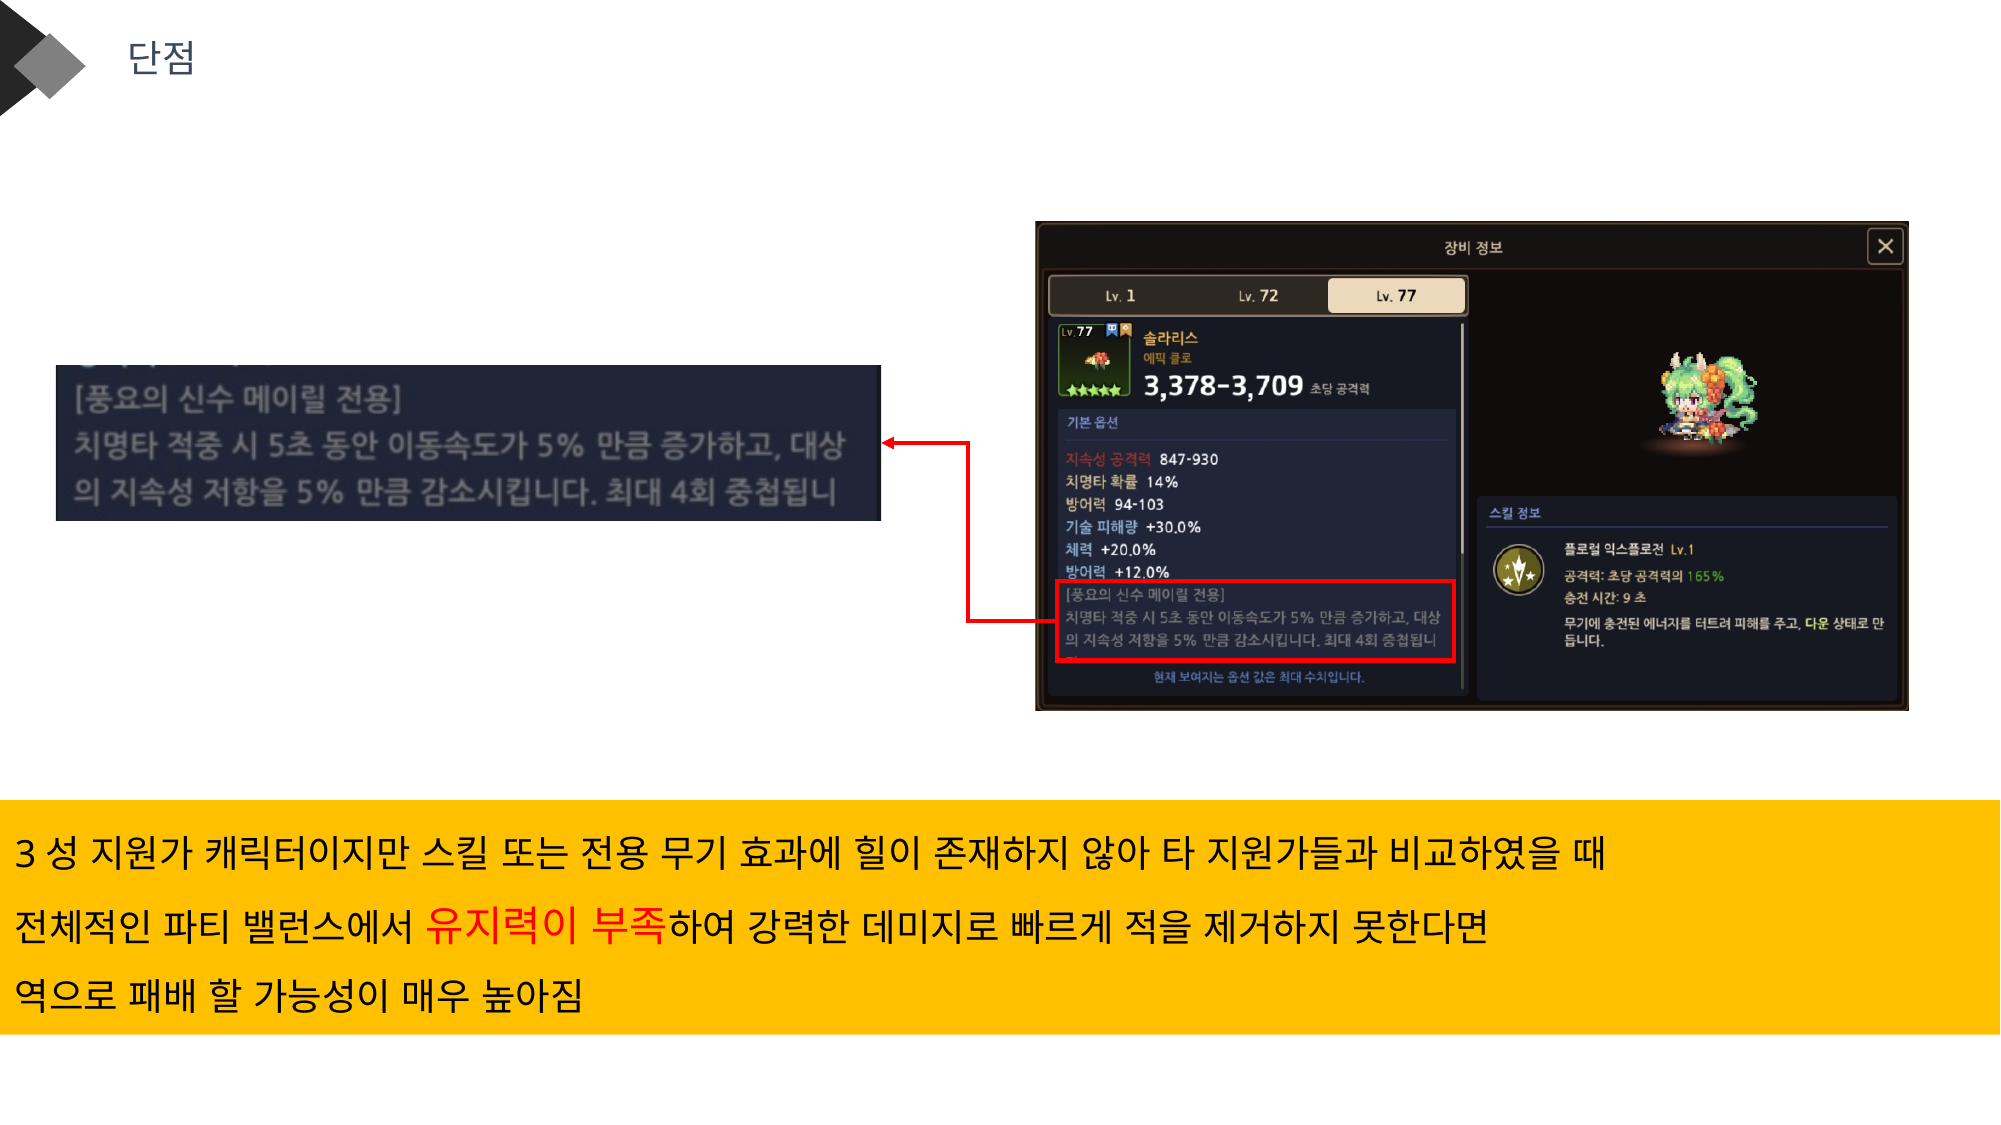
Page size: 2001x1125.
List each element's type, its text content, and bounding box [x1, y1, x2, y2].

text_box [881, 442, 1058, 621]
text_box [0, 0, 86, 117]
picture [55, 364, 882, 521]
text_box 3성 지원가 캐릭터이지만 스킬 또는 전용 무기 효과에 힐이 존재하지 않아 타 지원가들과 비교하였을 때 전체적인 파티 밸런스에서 유지력이 부족하여 강력한 데미지로 빠르게 적을 제거하지 못한다면 역으로 패배 할 가능성이 매우 높아짐 [0, 799, 2000, 1036]
text_box 단점 [113, 27, 634, 88]
picture [1035, 221, 1909, 711]
